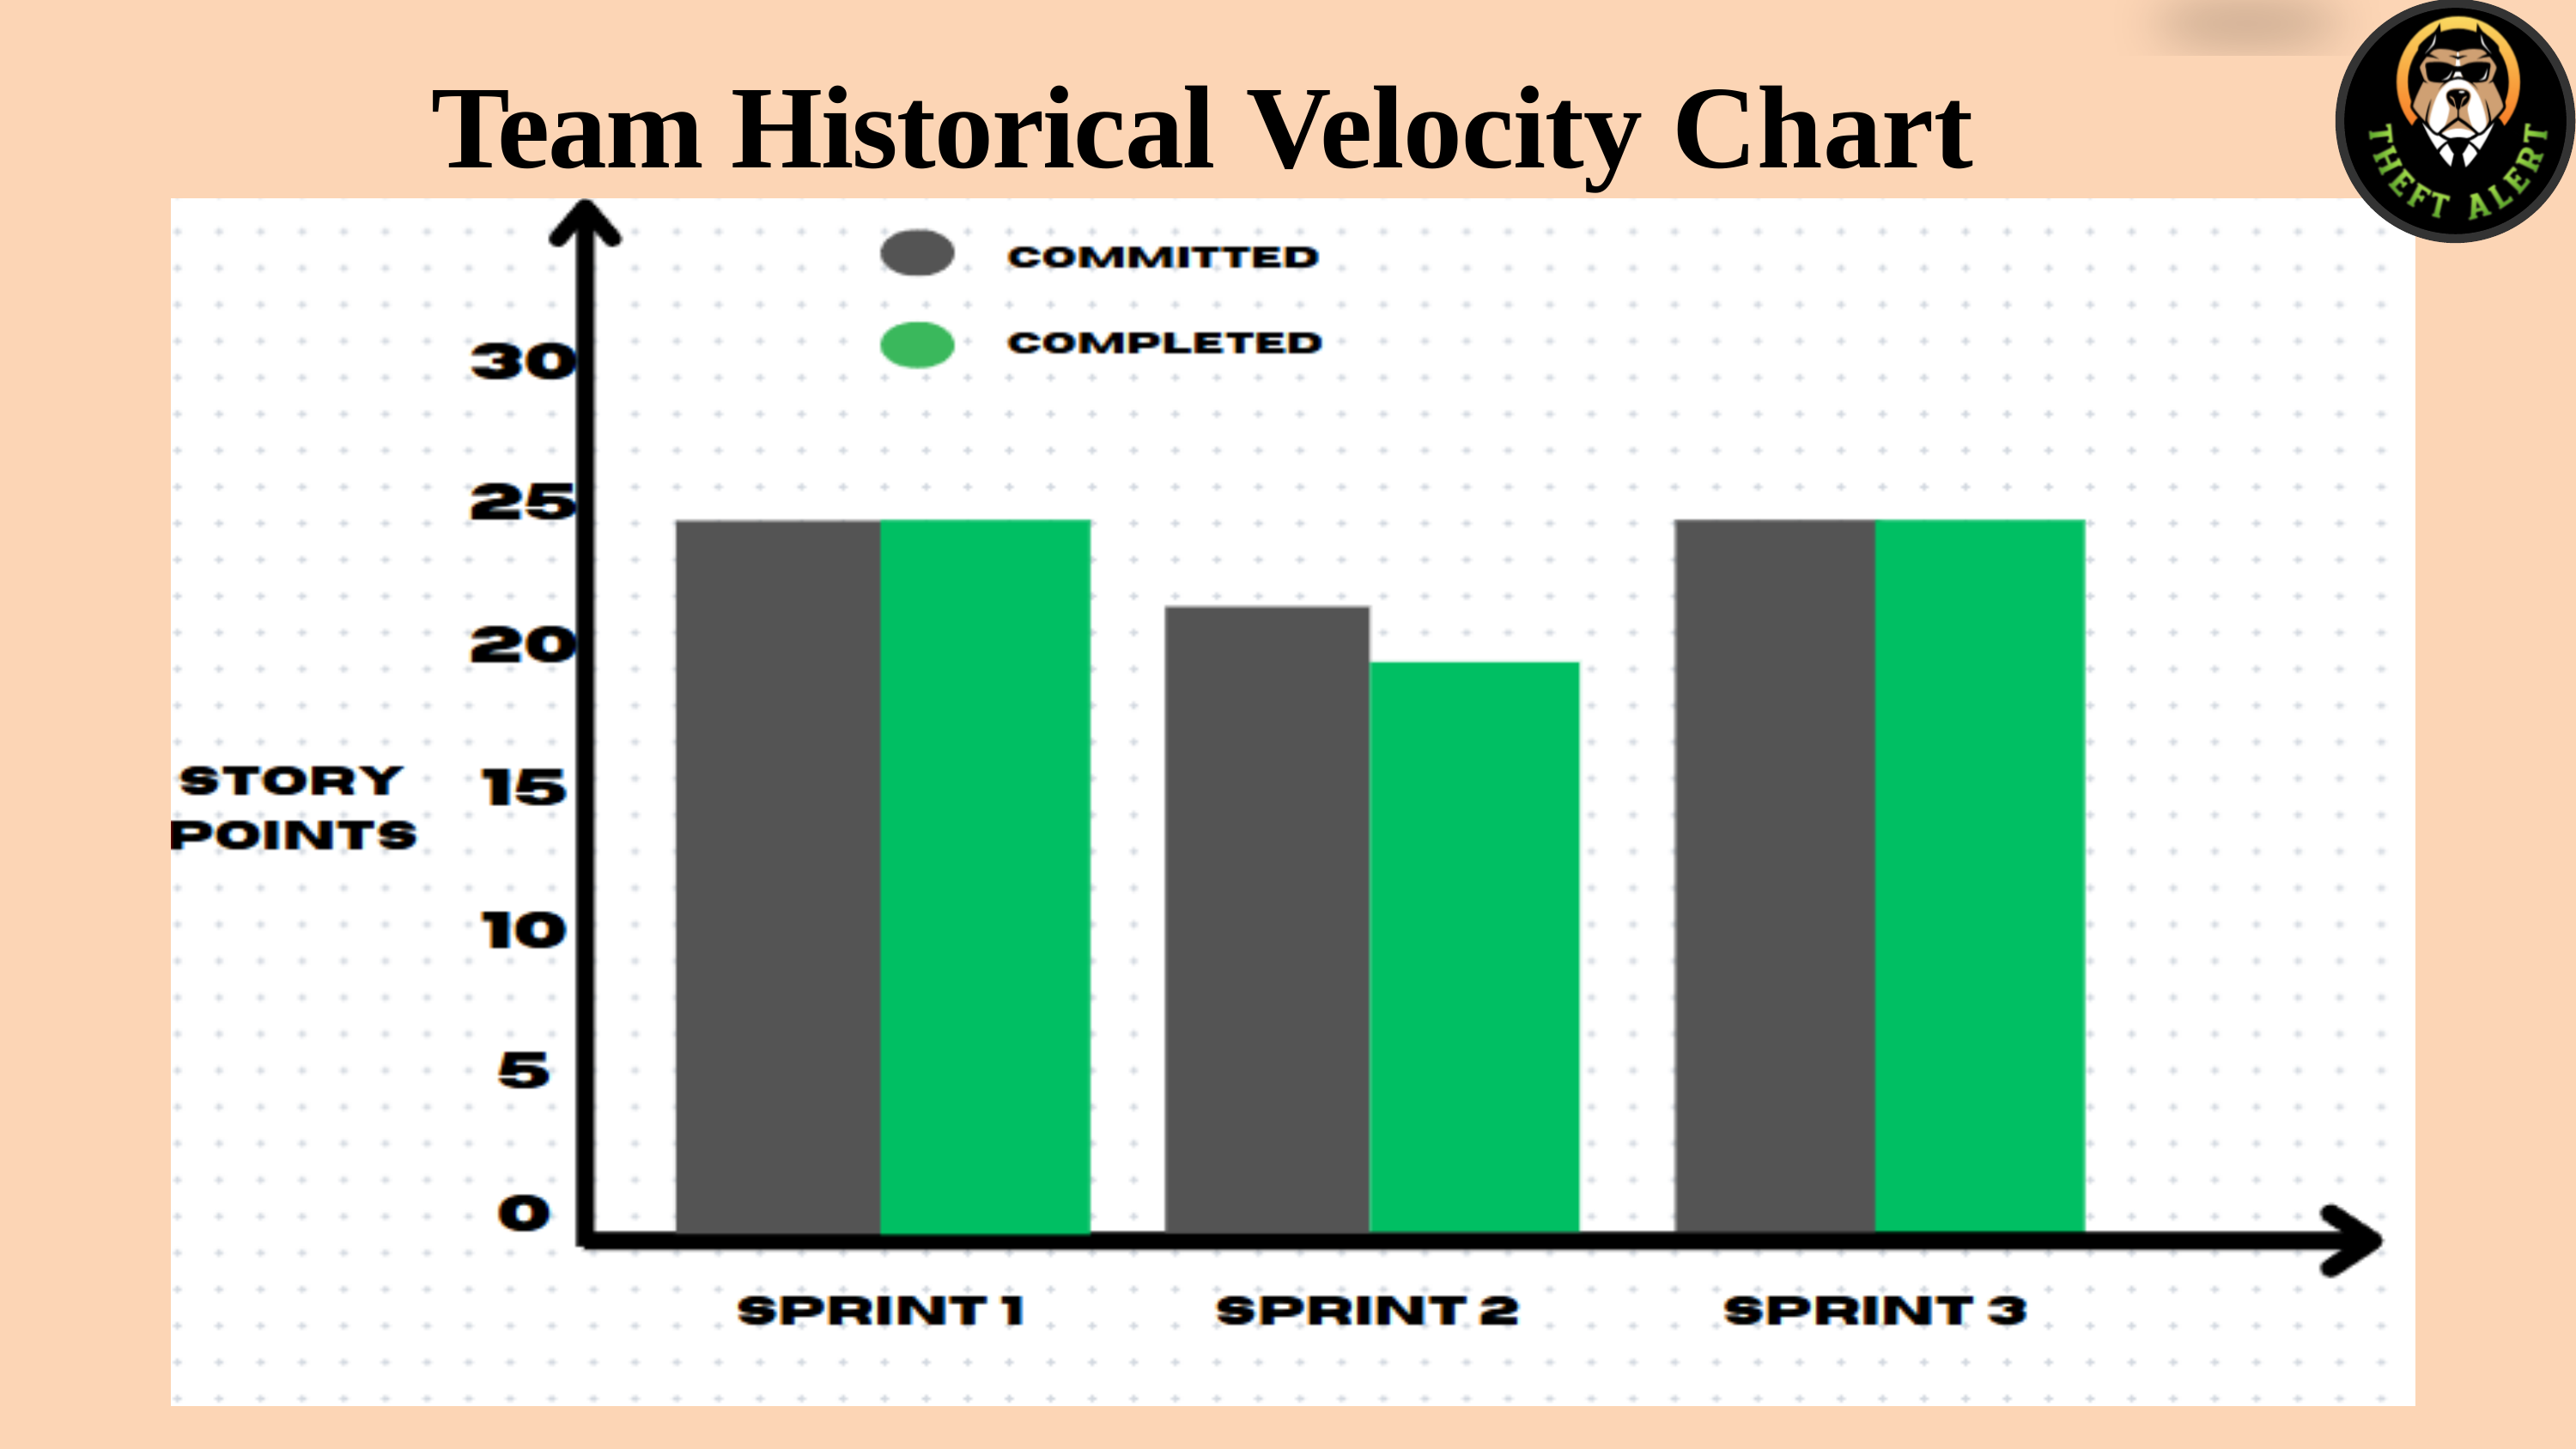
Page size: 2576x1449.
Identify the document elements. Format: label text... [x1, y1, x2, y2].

picture [149, 3, 2572, 1406]
text_box Team Historical Velocity Chart [418, 43, 2068, 197]
